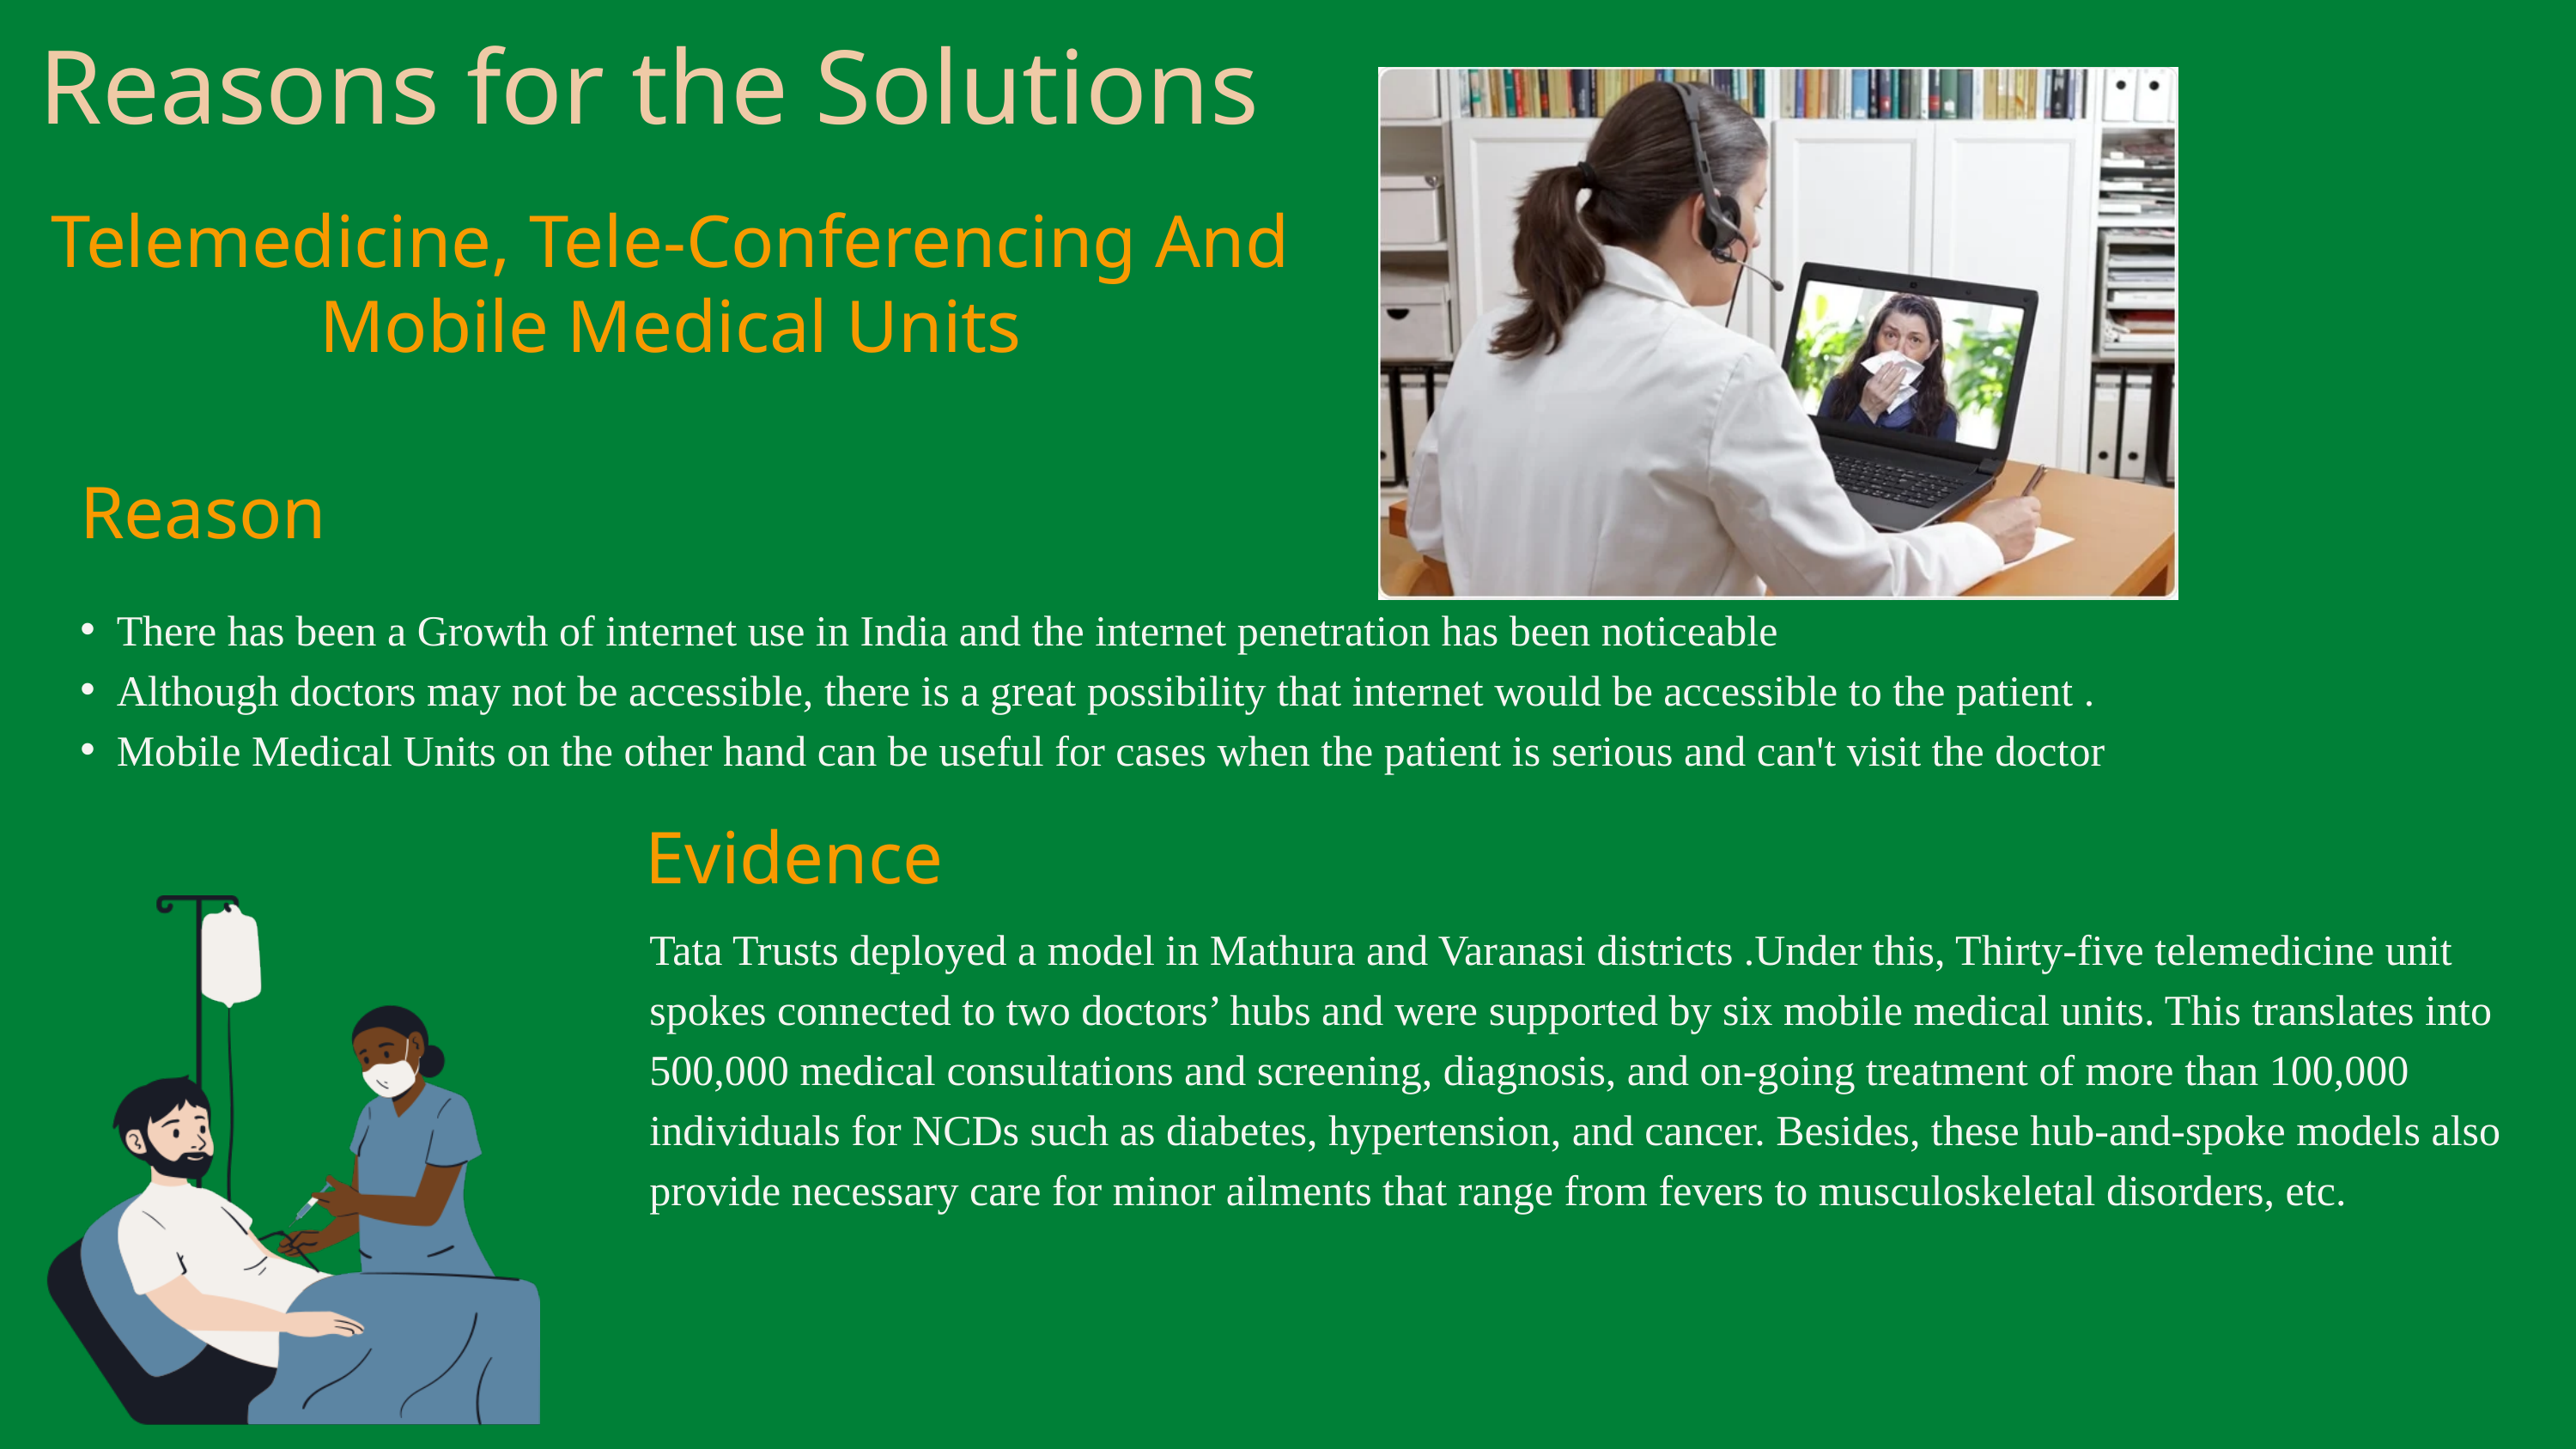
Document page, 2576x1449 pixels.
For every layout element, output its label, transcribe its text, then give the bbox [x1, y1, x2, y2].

text_box Telemedicine, Tele-Conferencing And Mobile Medical Units [0, 197, 1378, 367]
text_box Evidence [590, 812, 999, 898]
text_box There has been a Growth of internet use in India and the internet penetration has been noticeable Although doctors may not be accessible, there is a great possibility that internet would be accessible to the patient . Mobile Medical Units on the other hand can be useful for cases when the patient is serious and can't visit the doctor [43, 594, 2432, 775]
text_box Reason [43, 468, 363, 554]
text_box Reasons for the Solutions [10, 28, 1288, 145]
picture [1378, 67, 2178, 600]
text_box Tata Trusts deployed a model in Mathura and Varanasi districts .Under this, Thirty-five telemedicine unit spokes connected to two doctors’ hubs and were supported by six mobile medical units. This translates into 500,000 medical consultations and screening, diagnosis, and on-going treatment of more than 100,000 individuals for NCDs such as diabetes, hypertension, and cancer. Besides, these hub-and-spoke models also provide necessary care for minor ailments that range from fevers to musculoskeletal disorders, etc. [649, 913, 2511, 1215]
picture [43, 895, 540, 1426]
